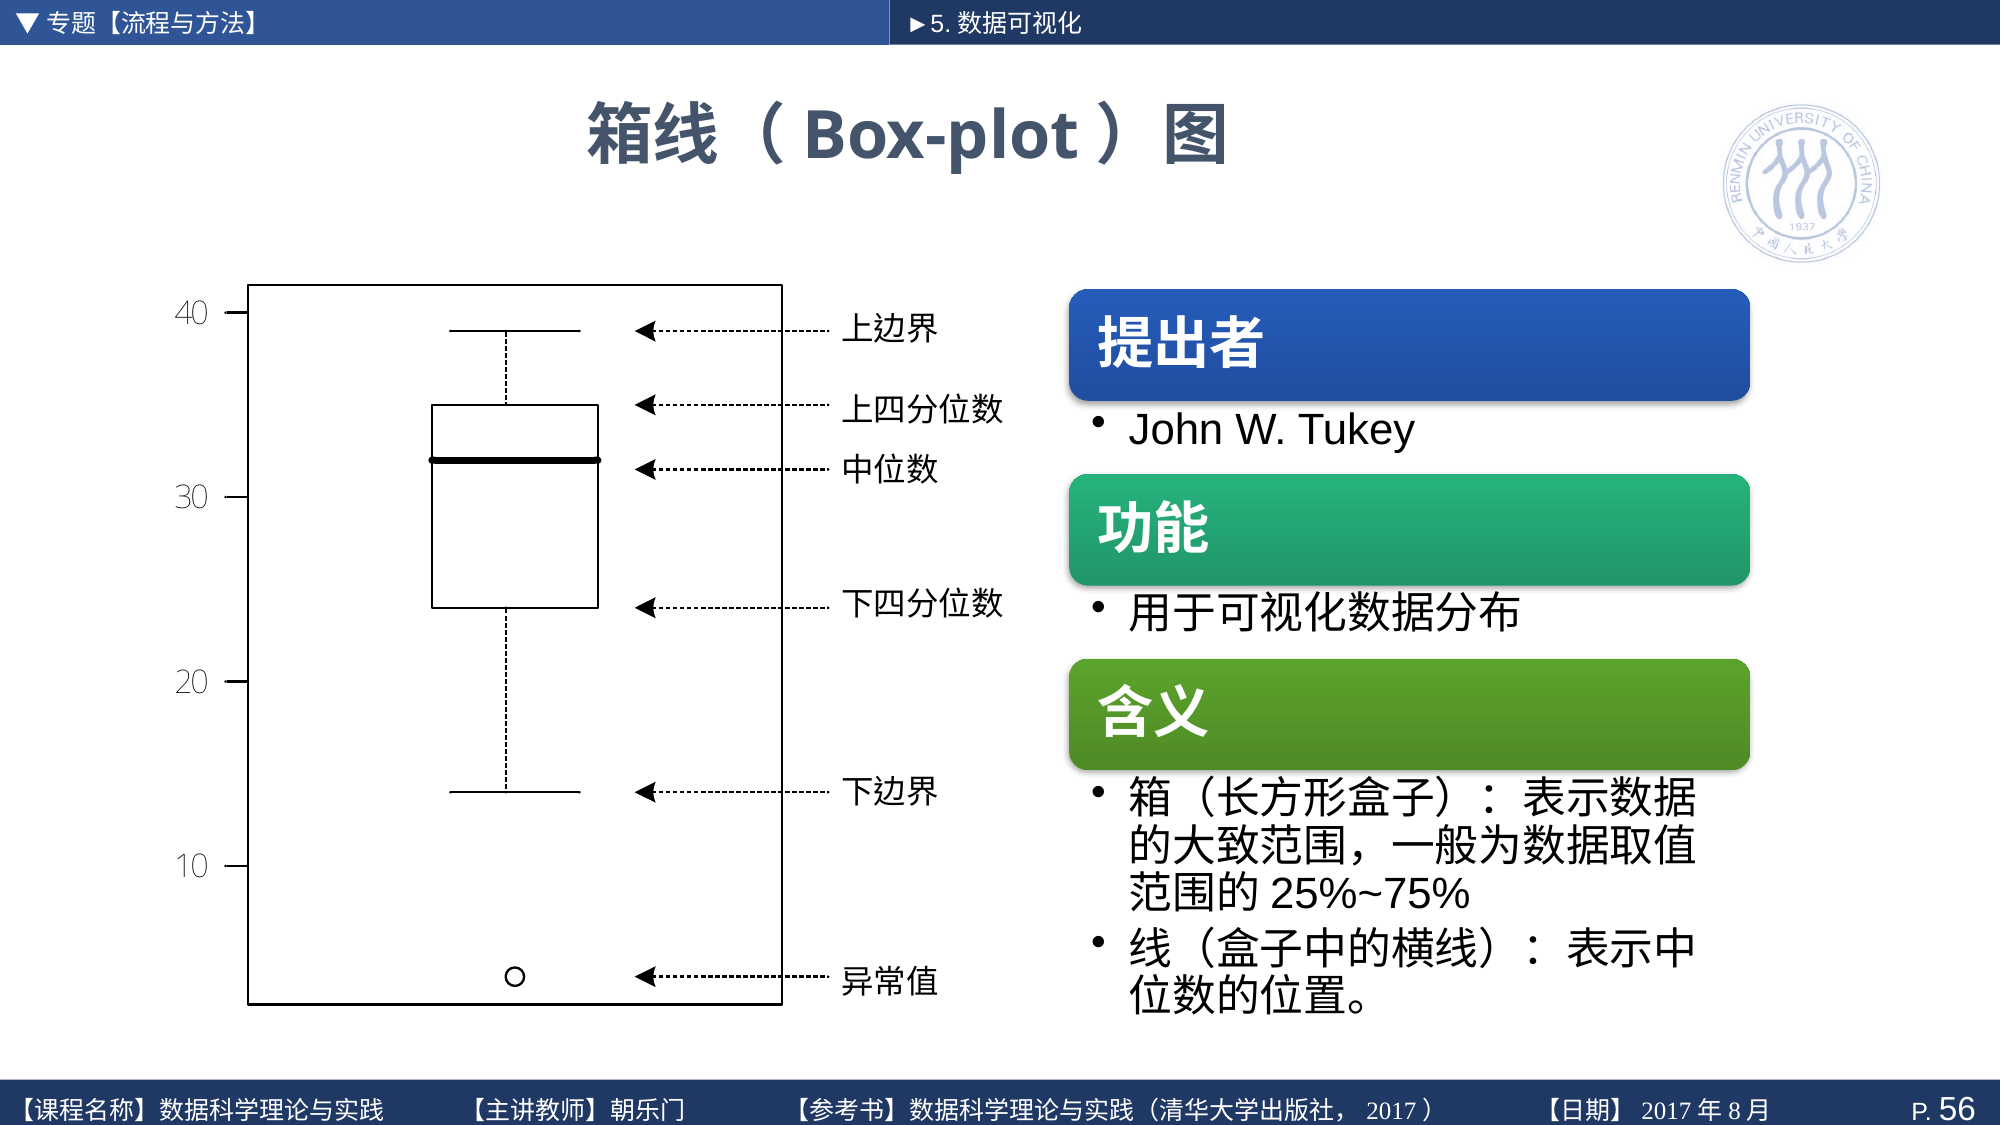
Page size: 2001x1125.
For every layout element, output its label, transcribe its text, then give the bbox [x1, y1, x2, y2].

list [1069, 278, 1751, 1061]
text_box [149, 278, 1028, 1011]
list ▼专题【流程与方法】 [0, 0, 725, 43]
list ►5.数据可视化 [890, 0, 1249, 43]
title 箱线（Box-plot）图 [64, 64, 1751, 200]
